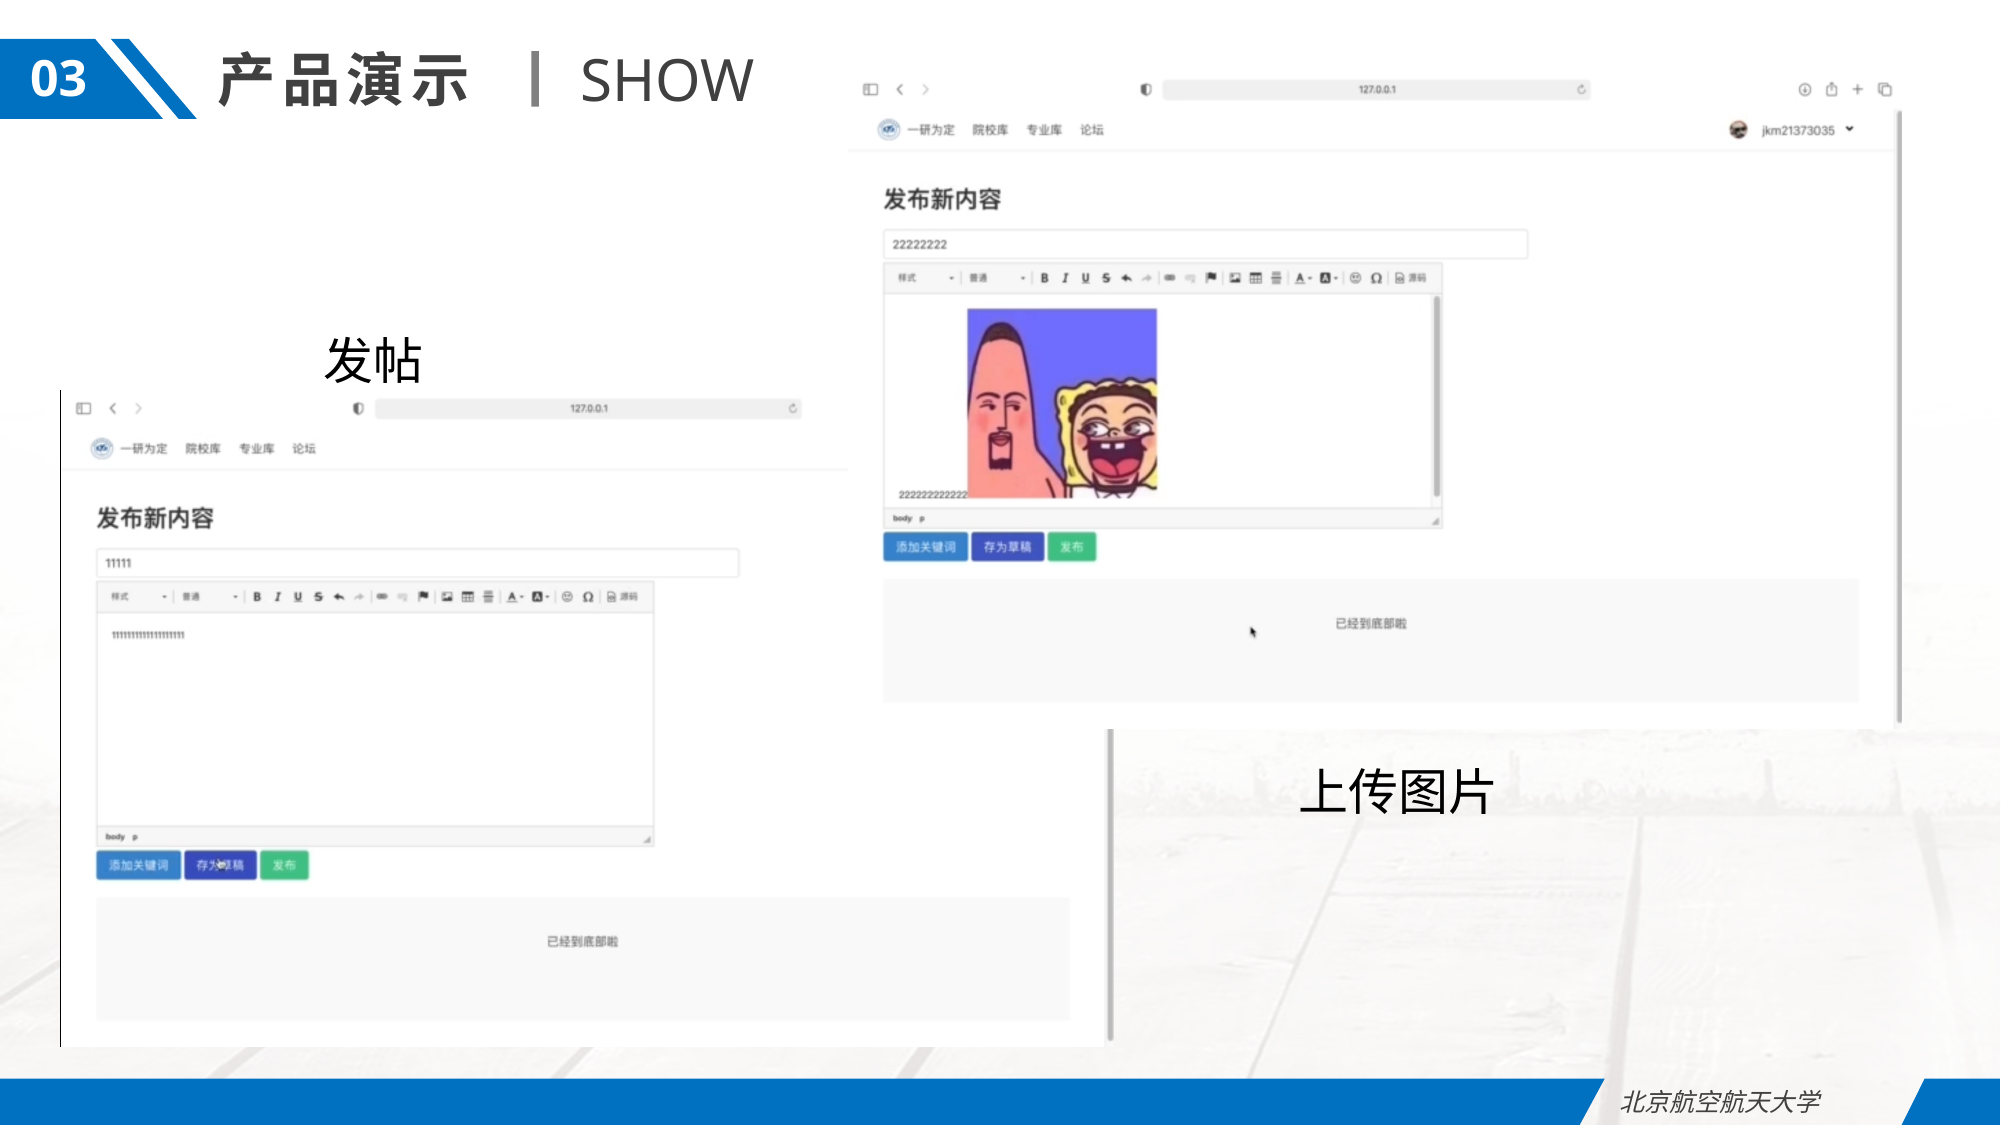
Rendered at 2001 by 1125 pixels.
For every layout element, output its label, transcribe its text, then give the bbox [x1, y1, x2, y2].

picture [0, 0, 2001, 1125]
text_box 上传图片 [1283, 753, 1951, 829]
text_box SHOW [566, 36, 771, 121]
text_box 产品演示 [203, 36, 498, 121]
text_box 发帖 [308, 321, 848, 390]
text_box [0, 38, 197, 119]
text_box [530, 50, 540, 108]
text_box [0, 1078, 2000, 1125]
